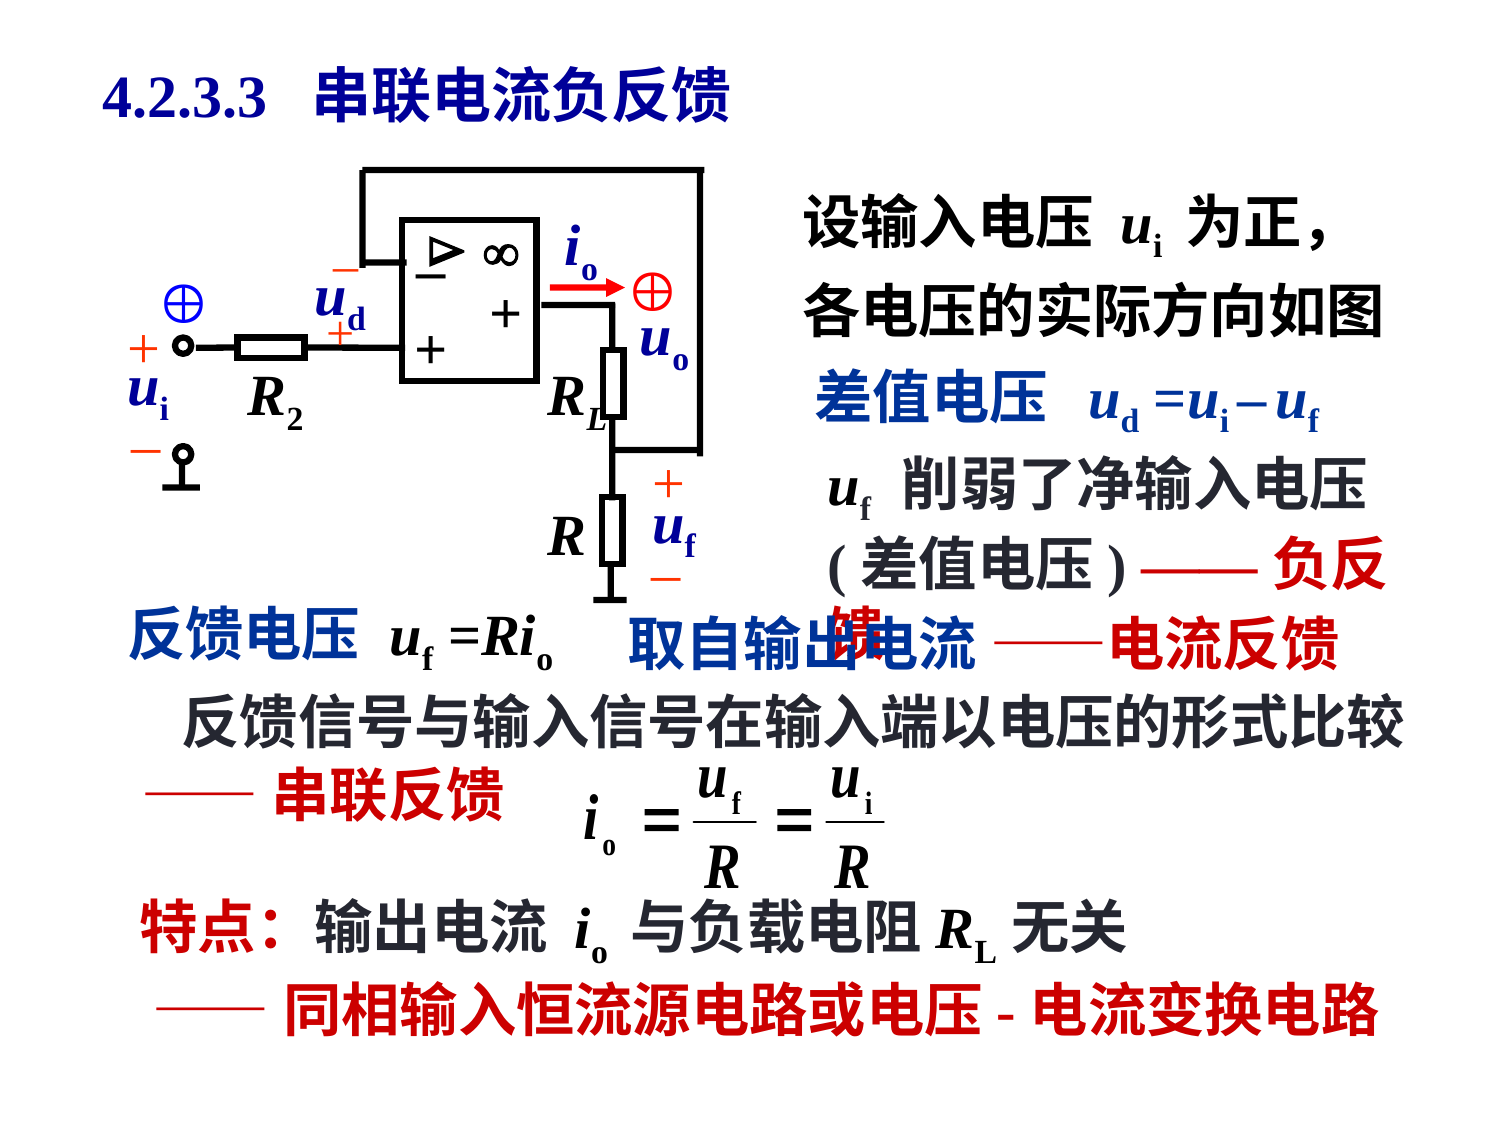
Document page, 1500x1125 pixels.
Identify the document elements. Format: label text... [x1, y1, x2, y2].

text_box uf =Rio [374, 622, 663, 685]
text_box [575, 737, 894, 897]
text_box 取自输出电流 ——电流反馈 [663, 600, 1375, 677]
text_box 特点：输出电流 io 与负载电阻RL无关 ——同相输入恒流源电路或电压-电流变换电路 [125, 883, 1450, 1051]
text_box 反馈电压 [112, 608, 374, 675]
text_box 反馈信号与输入信号在输入端以电压的形式比较 ——串联反馈 [99, 677, 1450, 835]
text_box 差值电压 ud =ui – uf [799, 352, 1390, 447]
text_box uf 削弱了净输入电压(差值电压) ——负反馈 [812, 439, 1450, 675]
title 4.2.3.3 串联电流负反馈 [87, 50, 975, 138]
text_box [112, 169, 726, 601]
text_box 各电压的实际方向如图 [787, 267, 1425, 352]
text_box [299, 224, 718, 613]
text_box 设输入电压 ui 为正， [787, 177, 1378, 267]
